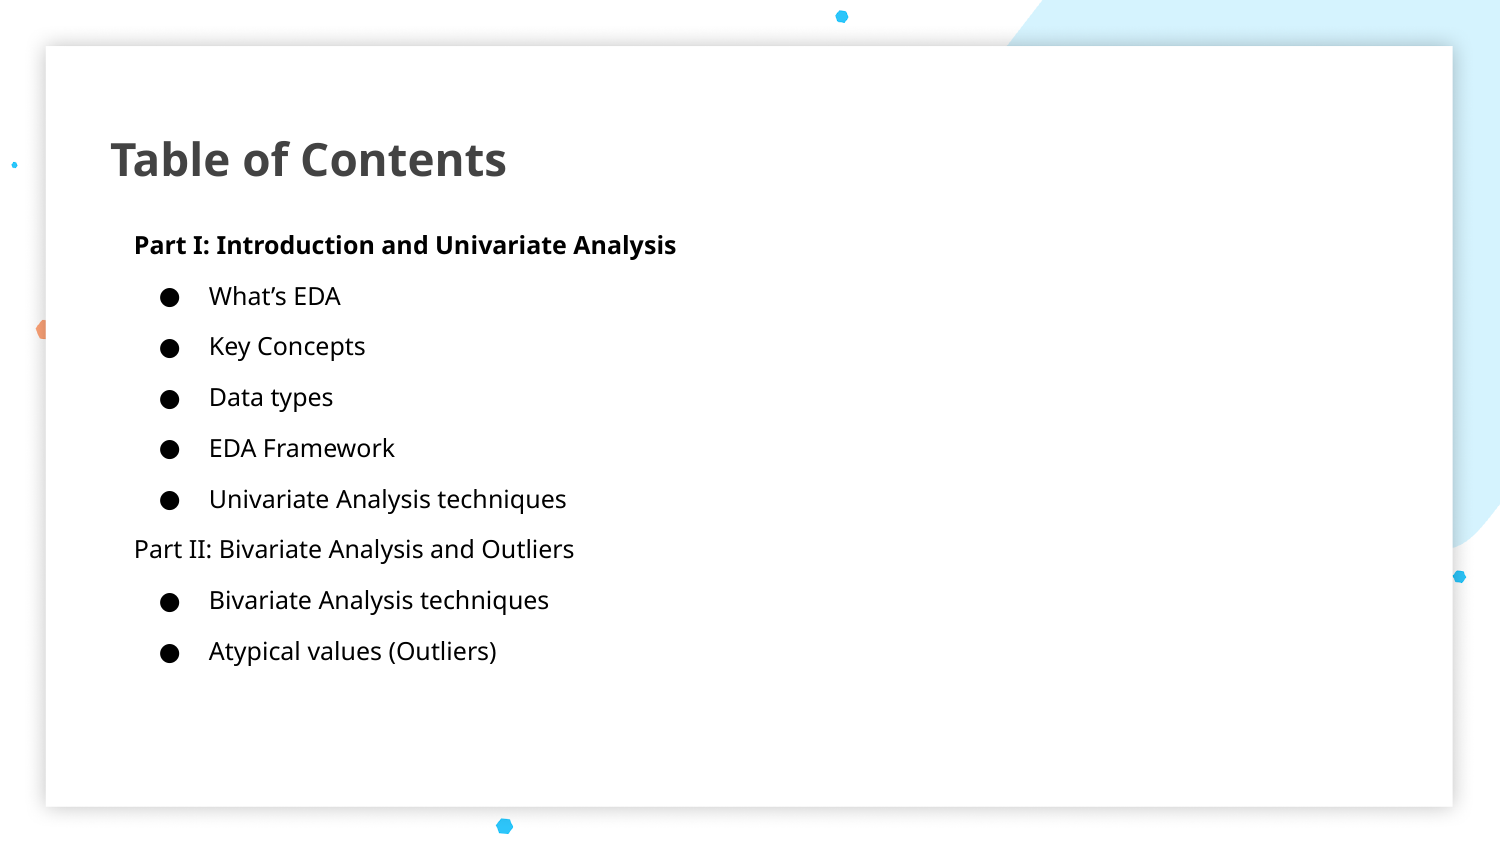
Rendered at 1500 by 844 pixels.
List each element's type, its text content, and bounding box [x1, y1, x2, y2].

picture [0, 0, 1500, 844]
text_box Part I: Introduction and Univariate Analysis What’s EDA Key Concepts Data types EDA Framework Univariate Analysis techniques Part II: Bivariate Analysis and Outliers Bivariate Analysis techniques Atypical values (Outliers) [118, 214, 1069, 681]
text_box Table of Contents [95, 115, 884, 207]
